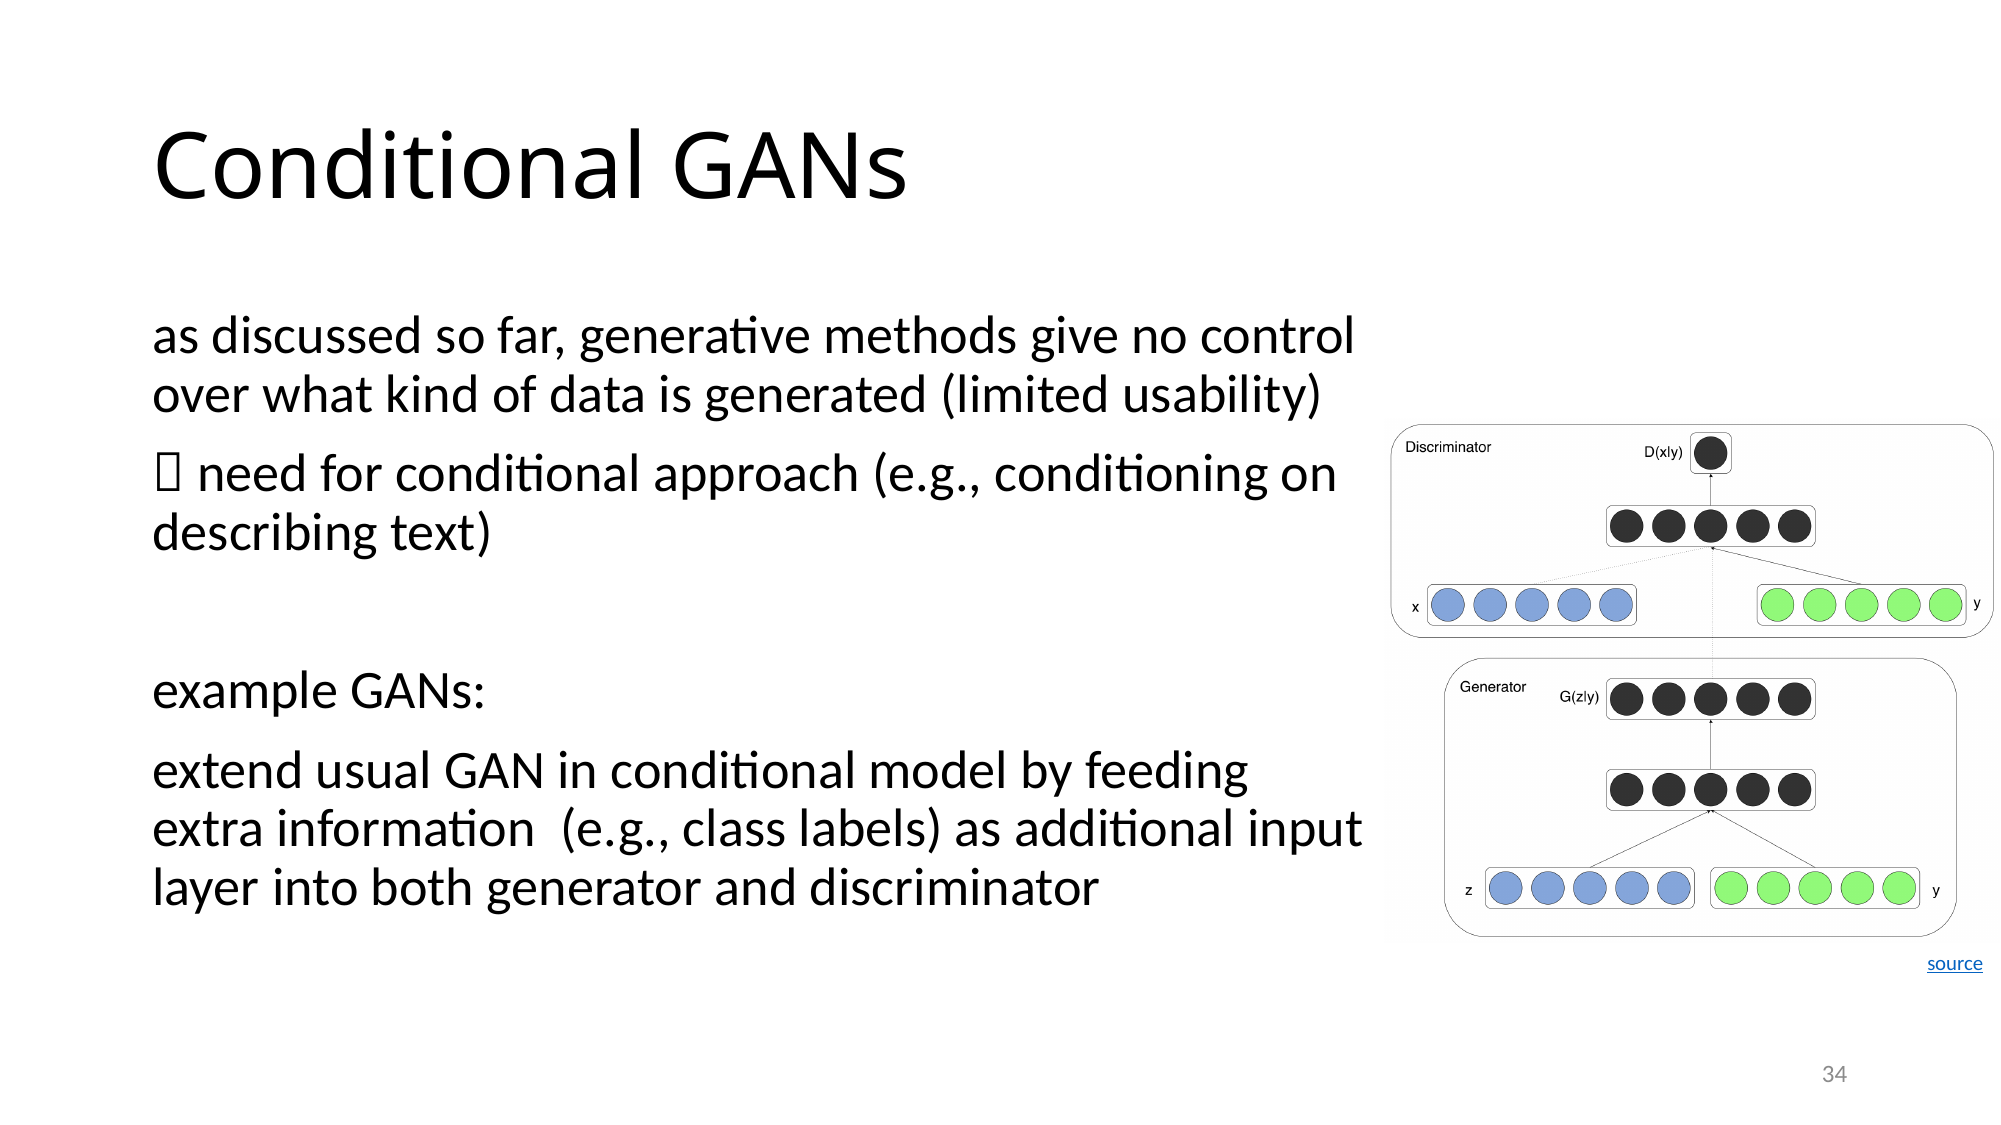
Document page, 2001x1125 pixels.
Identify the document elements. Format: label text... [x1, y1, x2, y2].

slide_number 34 [1412, 1042, 1863, 1103]
title Conditional GANs [137, 59, 1863, 278]
text_box source [1912, 943, 2000, 983]
picture [1384, 418, 2000, 943]
